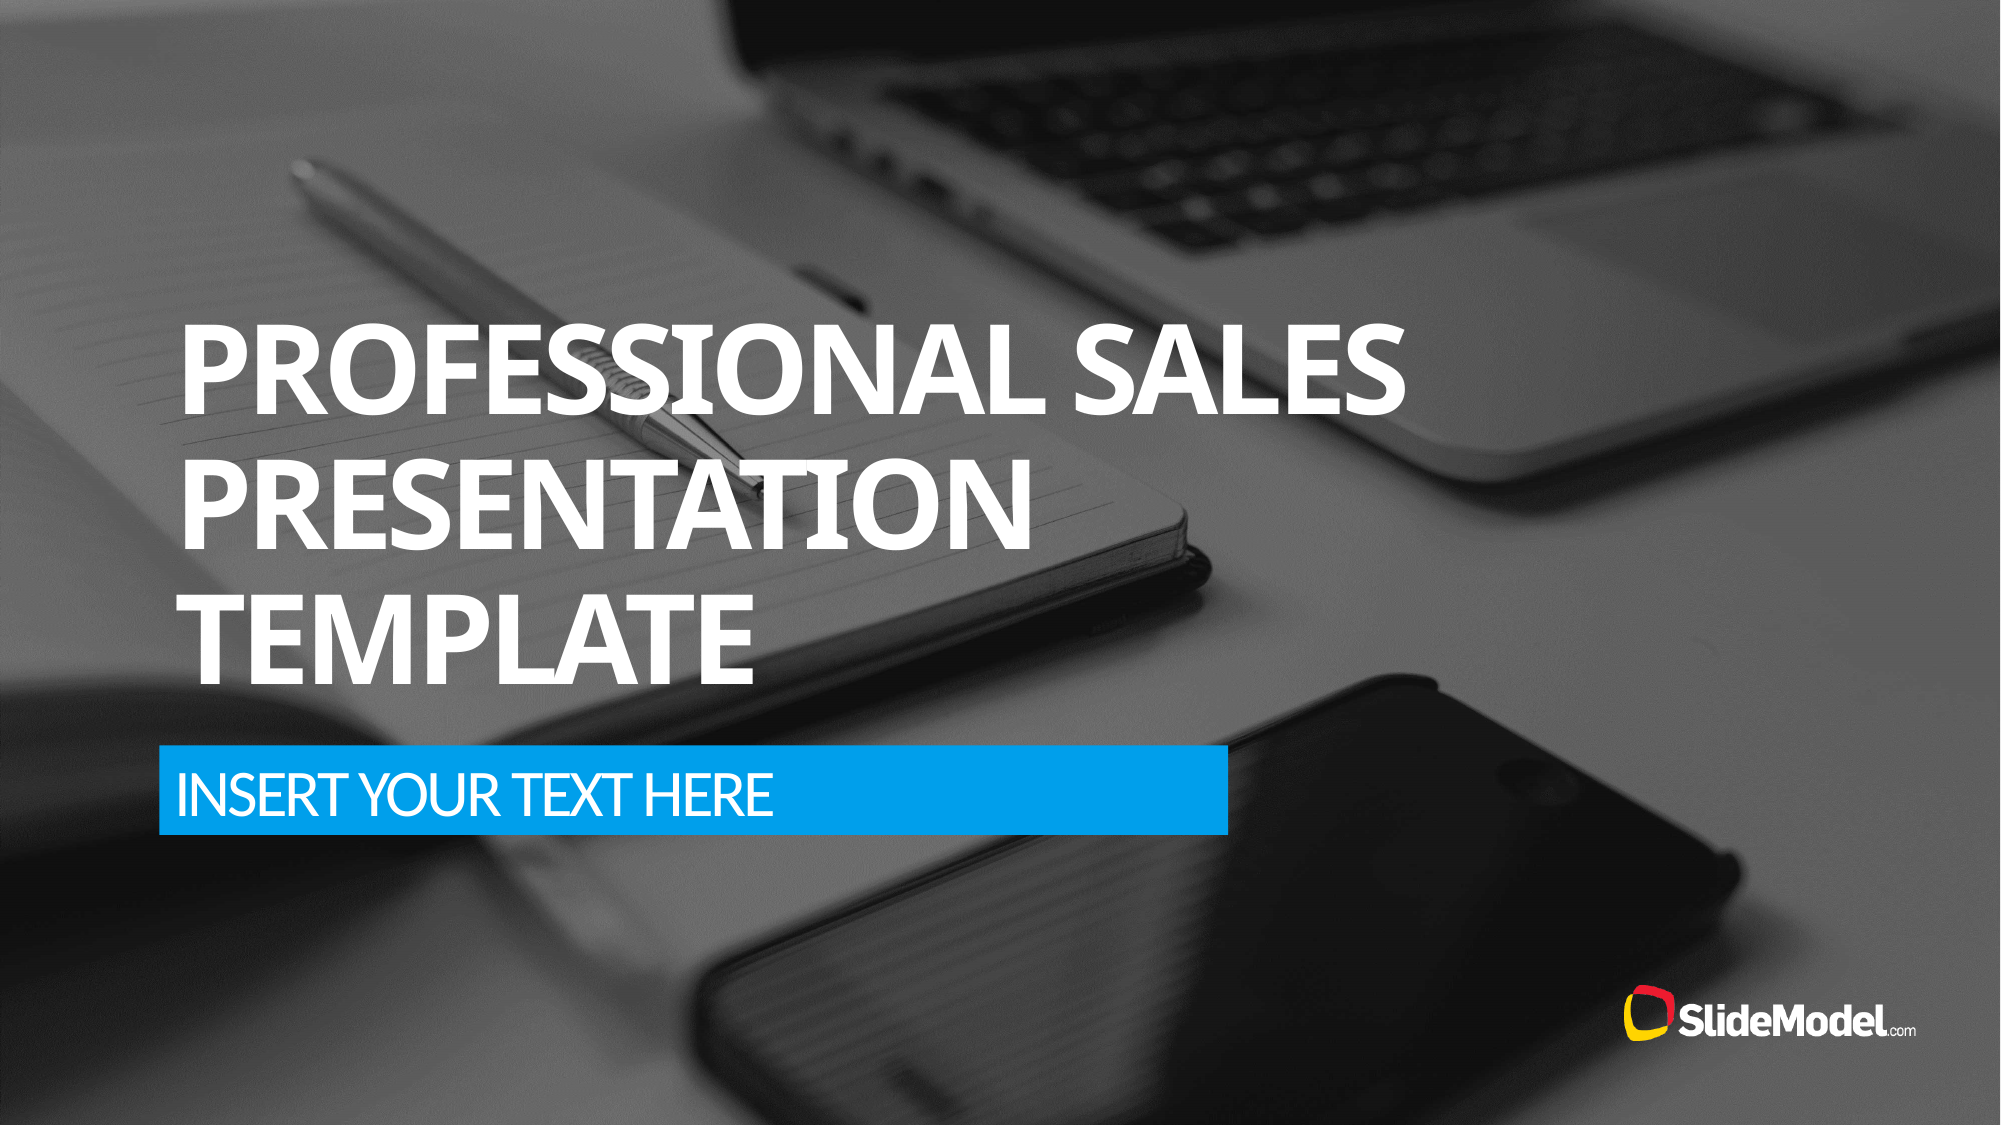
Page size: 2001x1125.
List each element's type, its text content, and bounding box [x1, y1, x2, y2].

picture [0, 0, 2001, 1125]
title PROFESSIONAL SALES PRESENTATION TEMPLATE [159, 411, 1660, 720]
text_box INSERT YOUR TEXT HERE [158, 744, 1229, 836]
